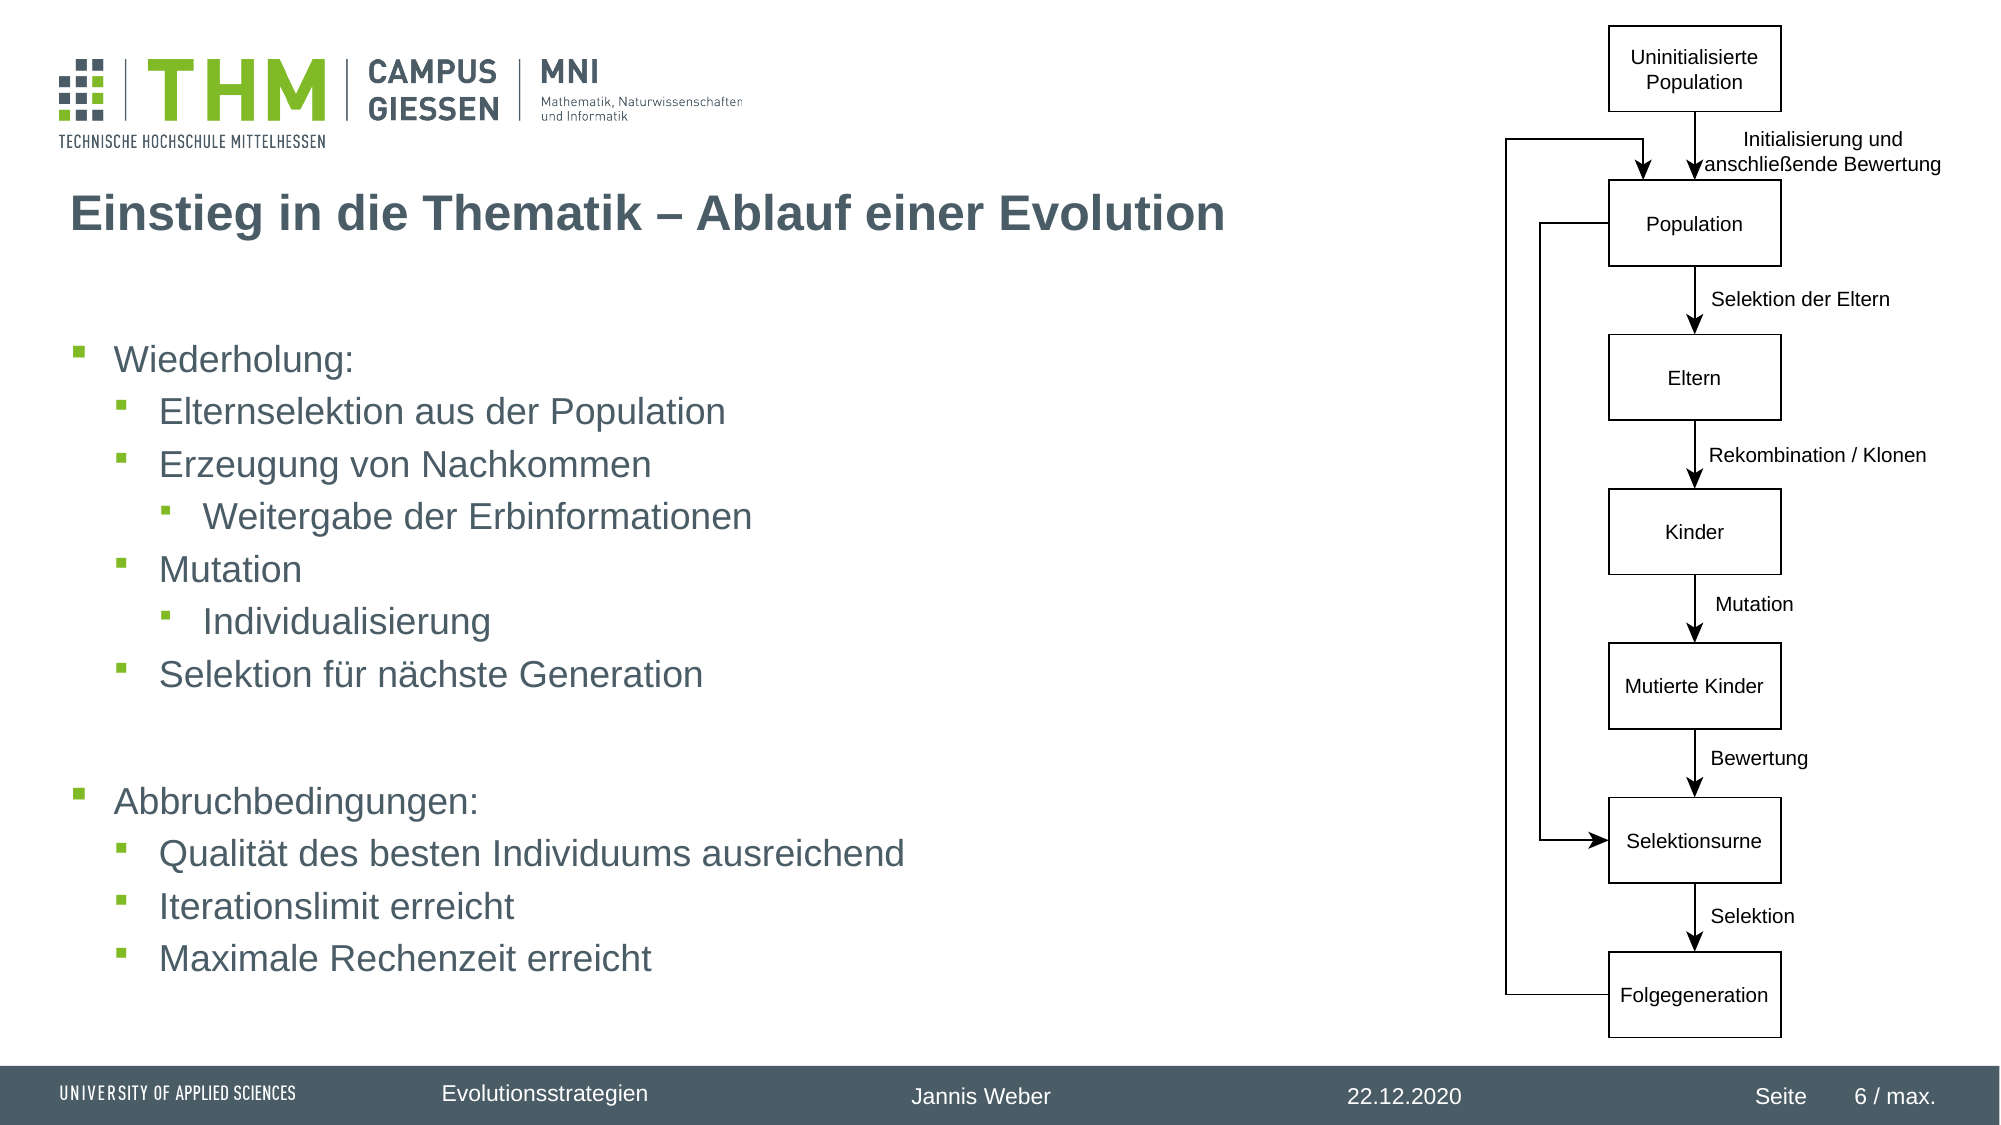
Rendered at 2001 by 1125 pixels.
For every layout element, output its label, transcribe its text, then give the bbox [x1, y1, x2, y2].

picture [59, 59, 742, 148]
list Wiederholung: Elternselektion aus der Population Erzeugung von Nachkommen Weitergabe der Erbinformationen Mutation Individualisierung Selektion für nächste Generation Abbruchbedingungen: Qualität des besten Individuums ausreichend Iterationslimit erreicht Maximale Rechenzeit erreicht [54, 327, 1474, 1034]
picture [59, 1082, 296, 1104]
title Einstieg in die Thematik – Ablauf einer Evolution [54, 172, 1474, 268]
picture [1479, 0, 1974, 1064]
